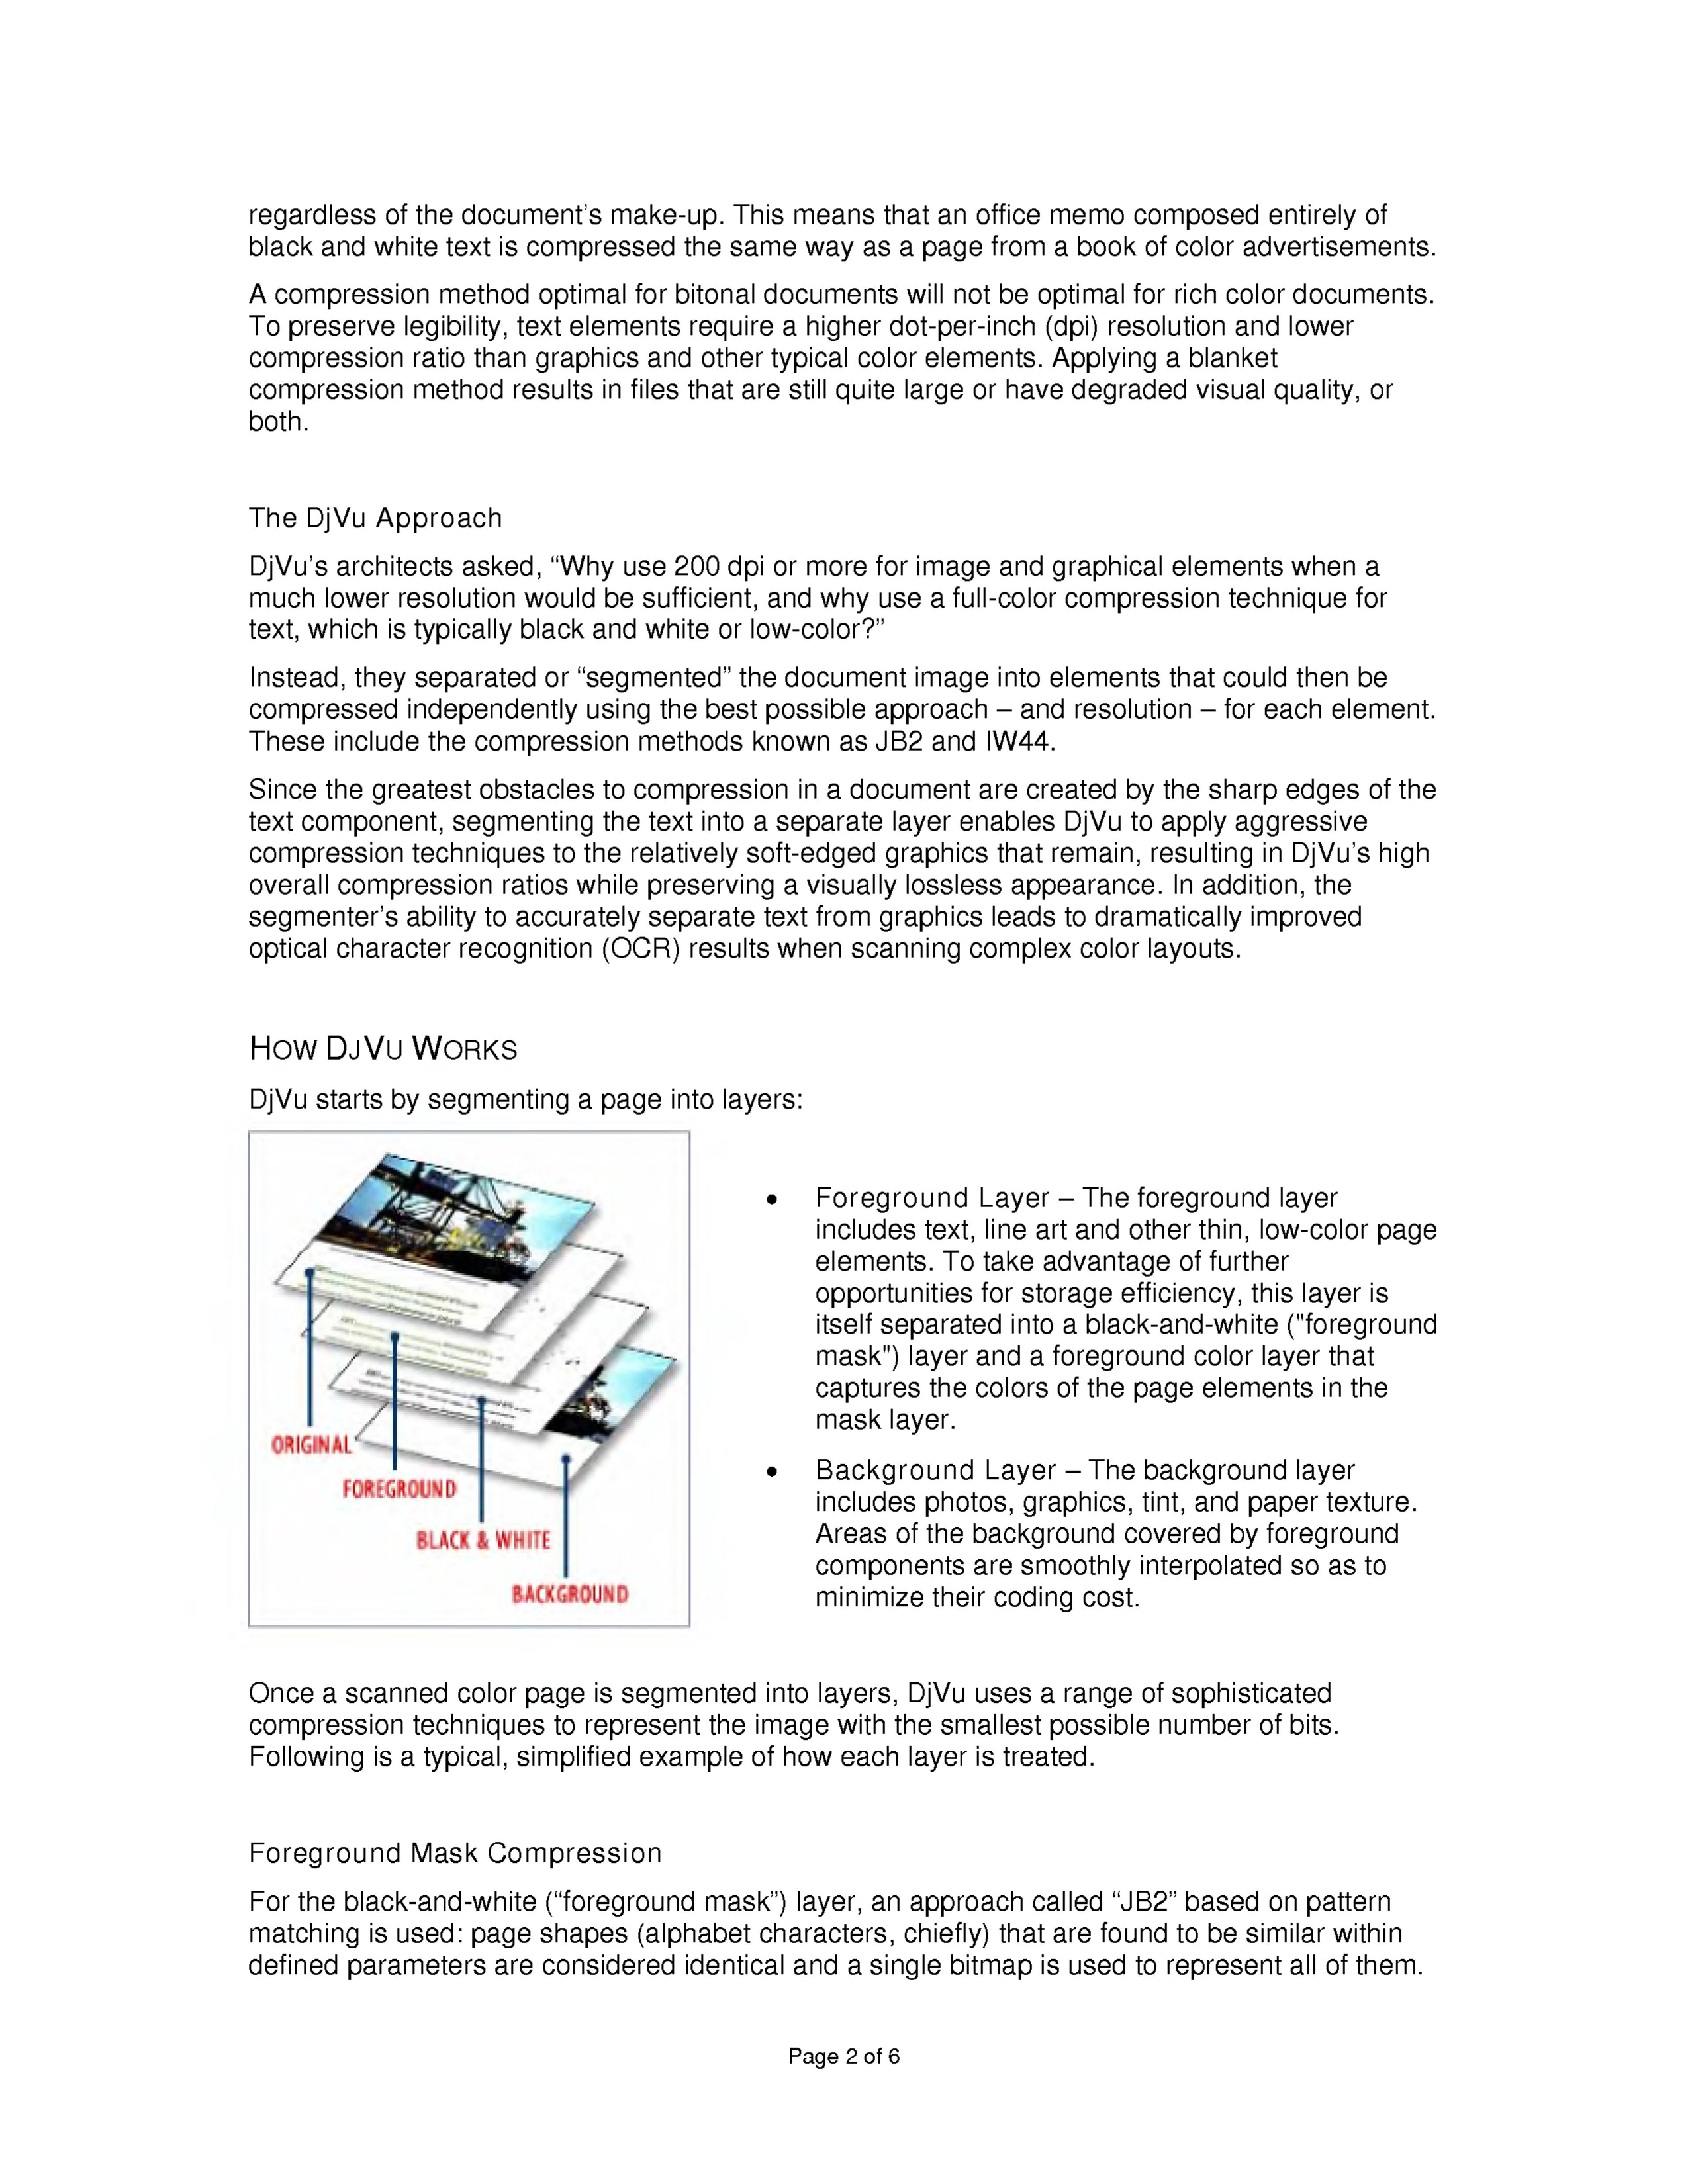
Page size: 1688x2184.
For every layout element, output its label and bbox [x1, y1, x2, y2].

text_box [0, 0, 1688, 2184]
